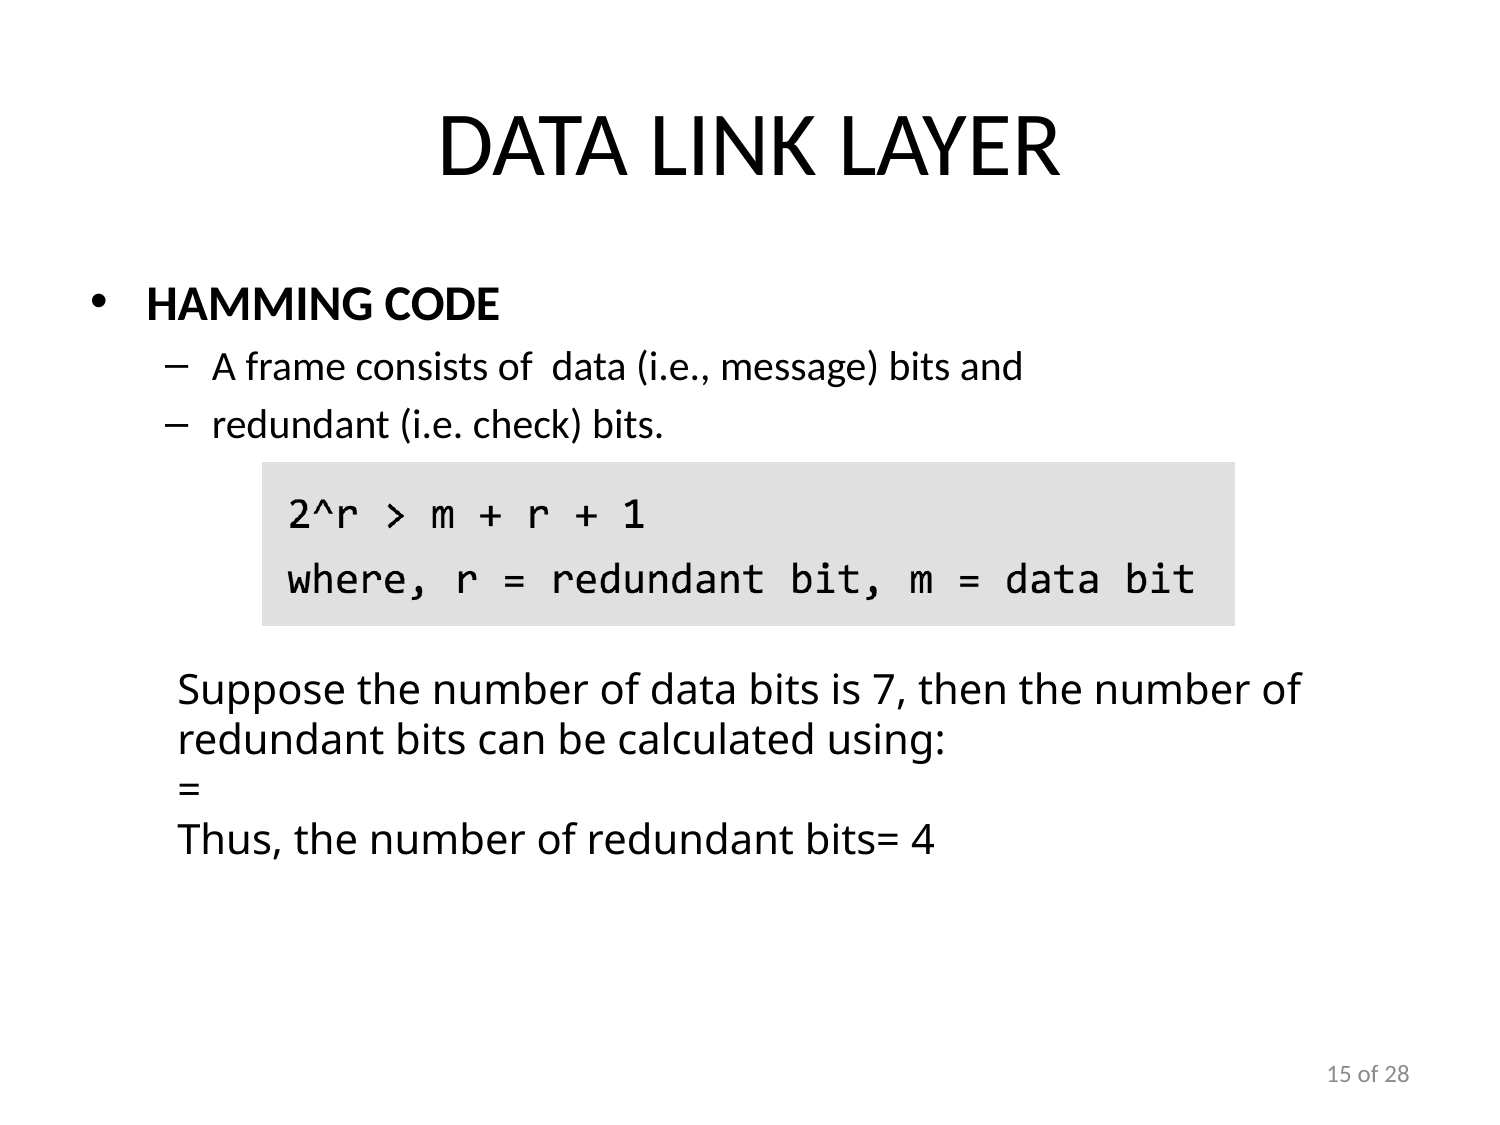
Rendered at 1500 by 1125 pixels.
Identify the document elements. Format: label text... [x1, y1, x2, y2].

picture [262, 462, 1235, 626]
slide_number 15 of 28 [1074, 1042, 1425, 1103]
title Data Link Layer [75, 45, 1425, 233]
